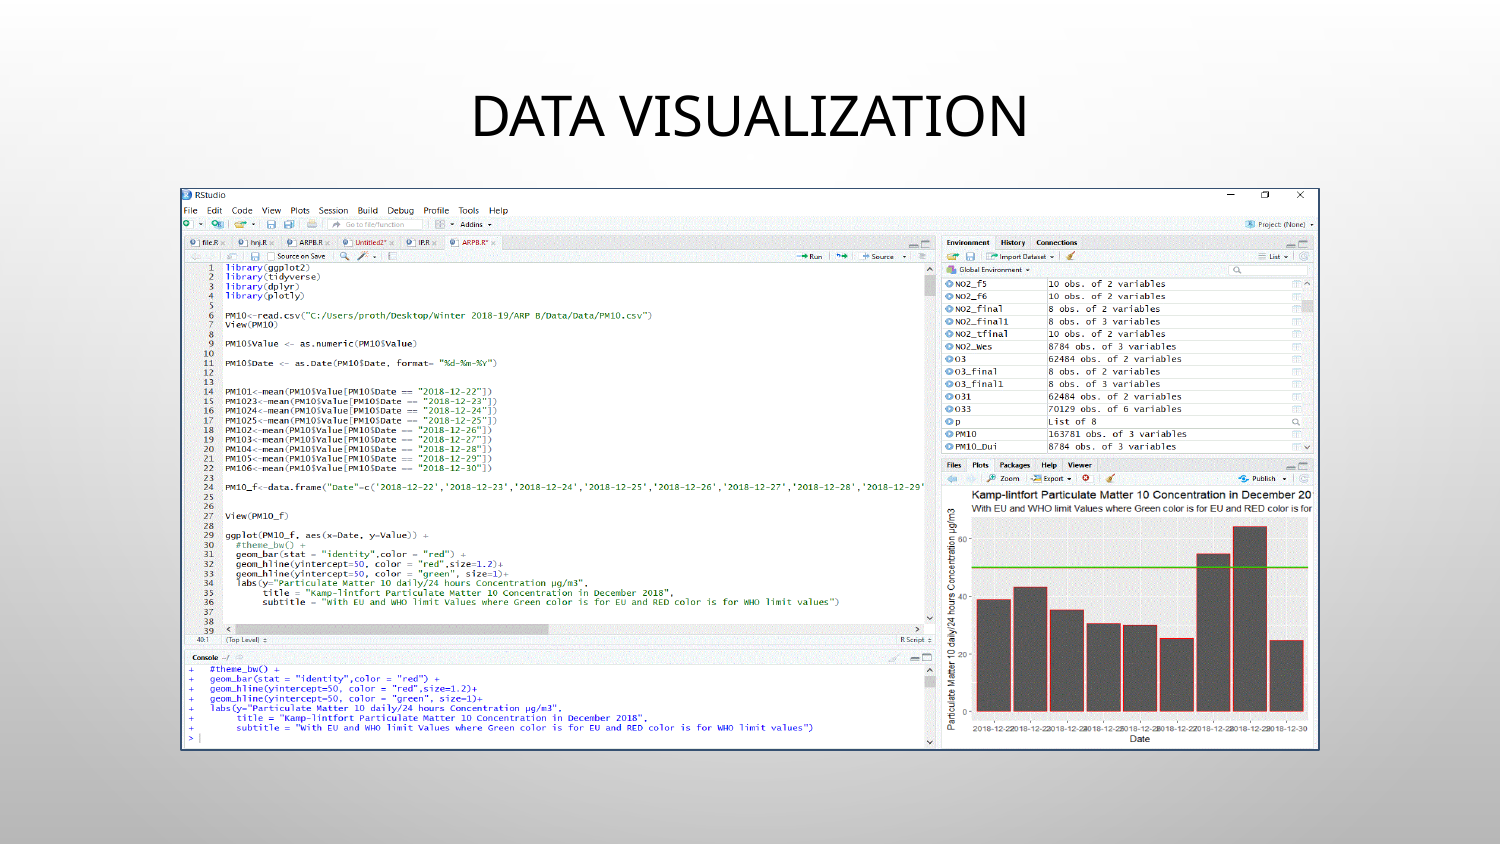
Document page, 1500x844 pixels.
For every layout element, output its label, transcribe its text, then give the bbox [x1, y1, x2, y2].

title DATA VISUALIZATION [51, 72, 1449, 167]
picture [0, 0, 1500, 844]
